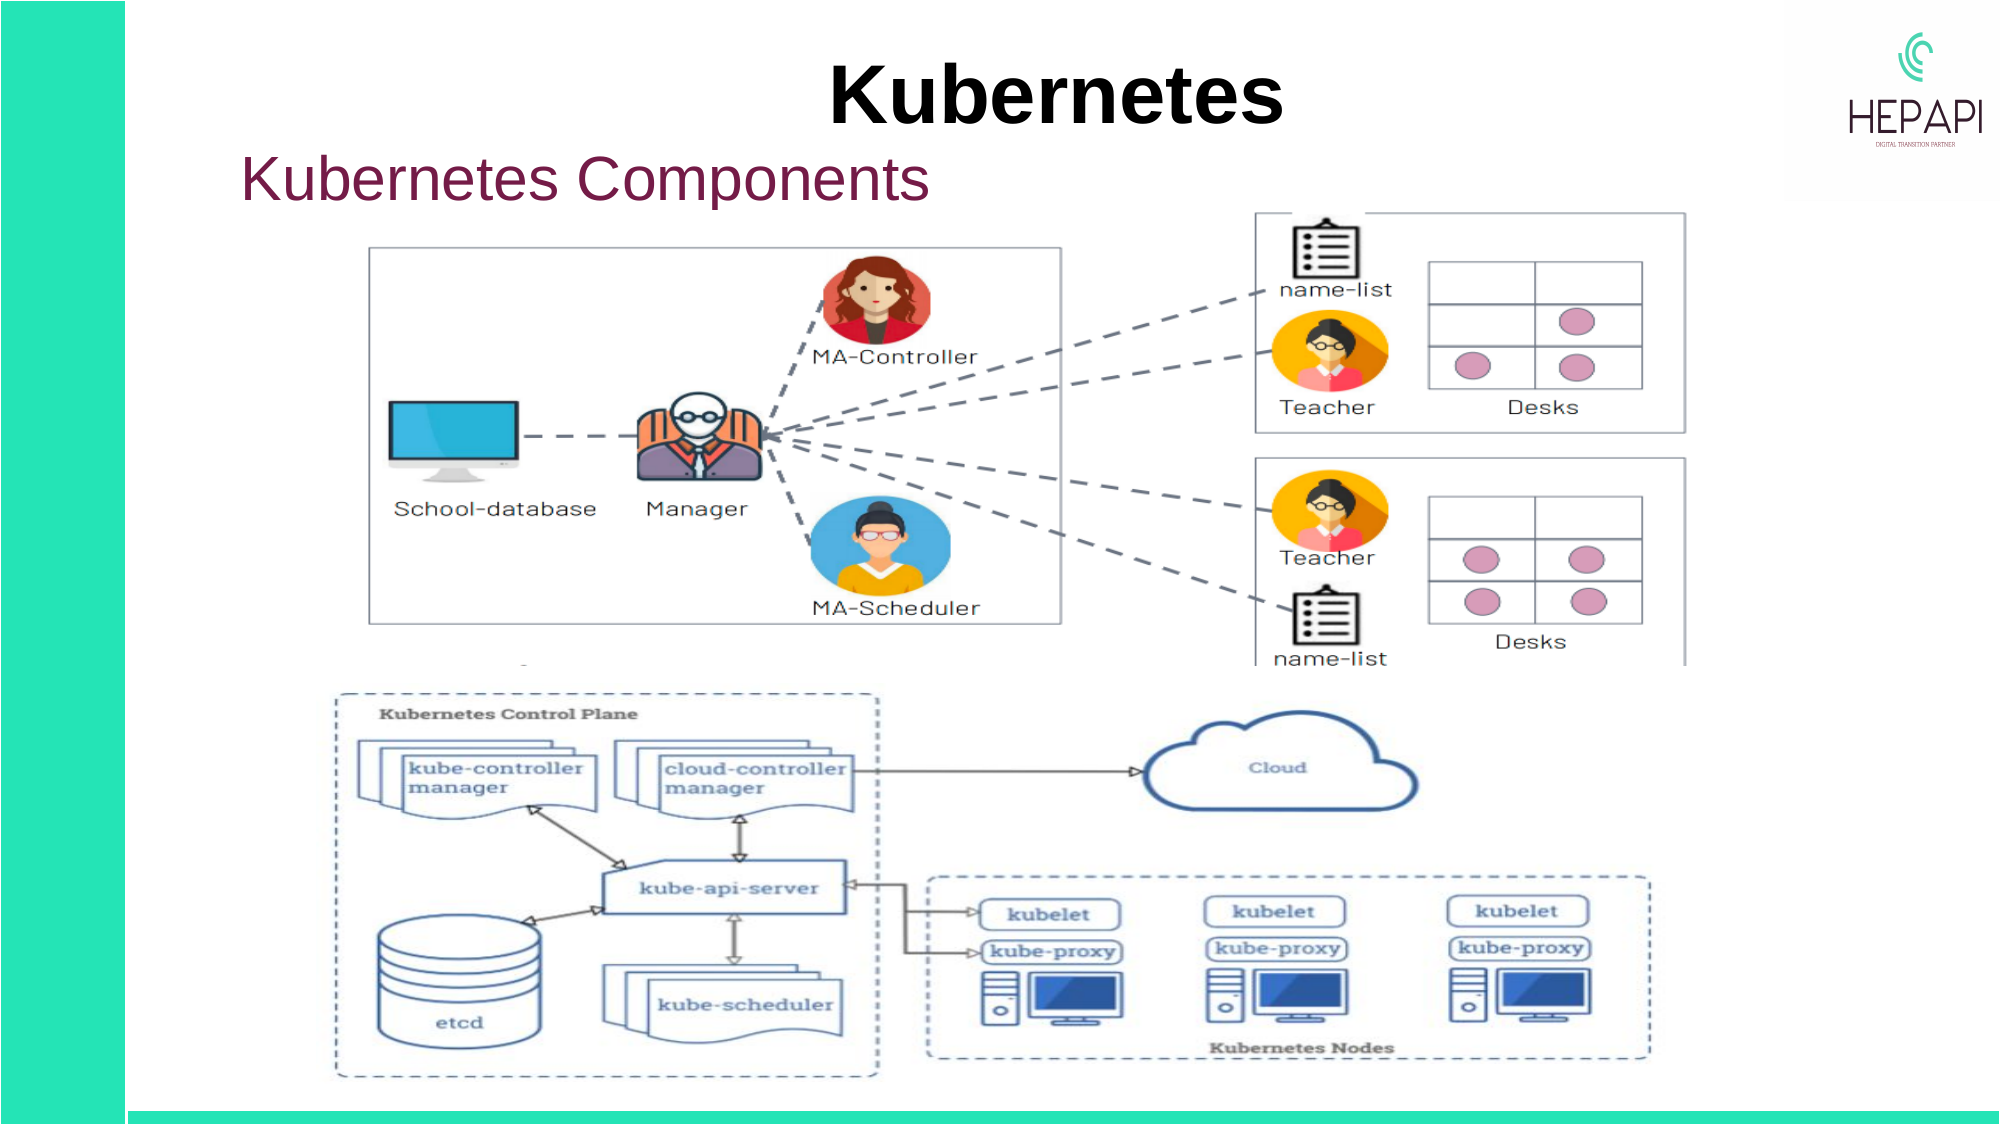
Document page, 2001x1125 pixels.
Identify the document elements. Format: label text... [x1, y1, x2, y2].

text_box Kubernetes [114, 0, 1780, 149]
picture [316, 683, 1669, 1092]
picture [1784, 0, 2000, 201]
text_box [126, 1109, 2000, 1125]
text_box Kubernetes Components [225, 123, 1846, 229]
text_box [0, 0, 127, 1125]
picture [316, 210, 1697, 666]
